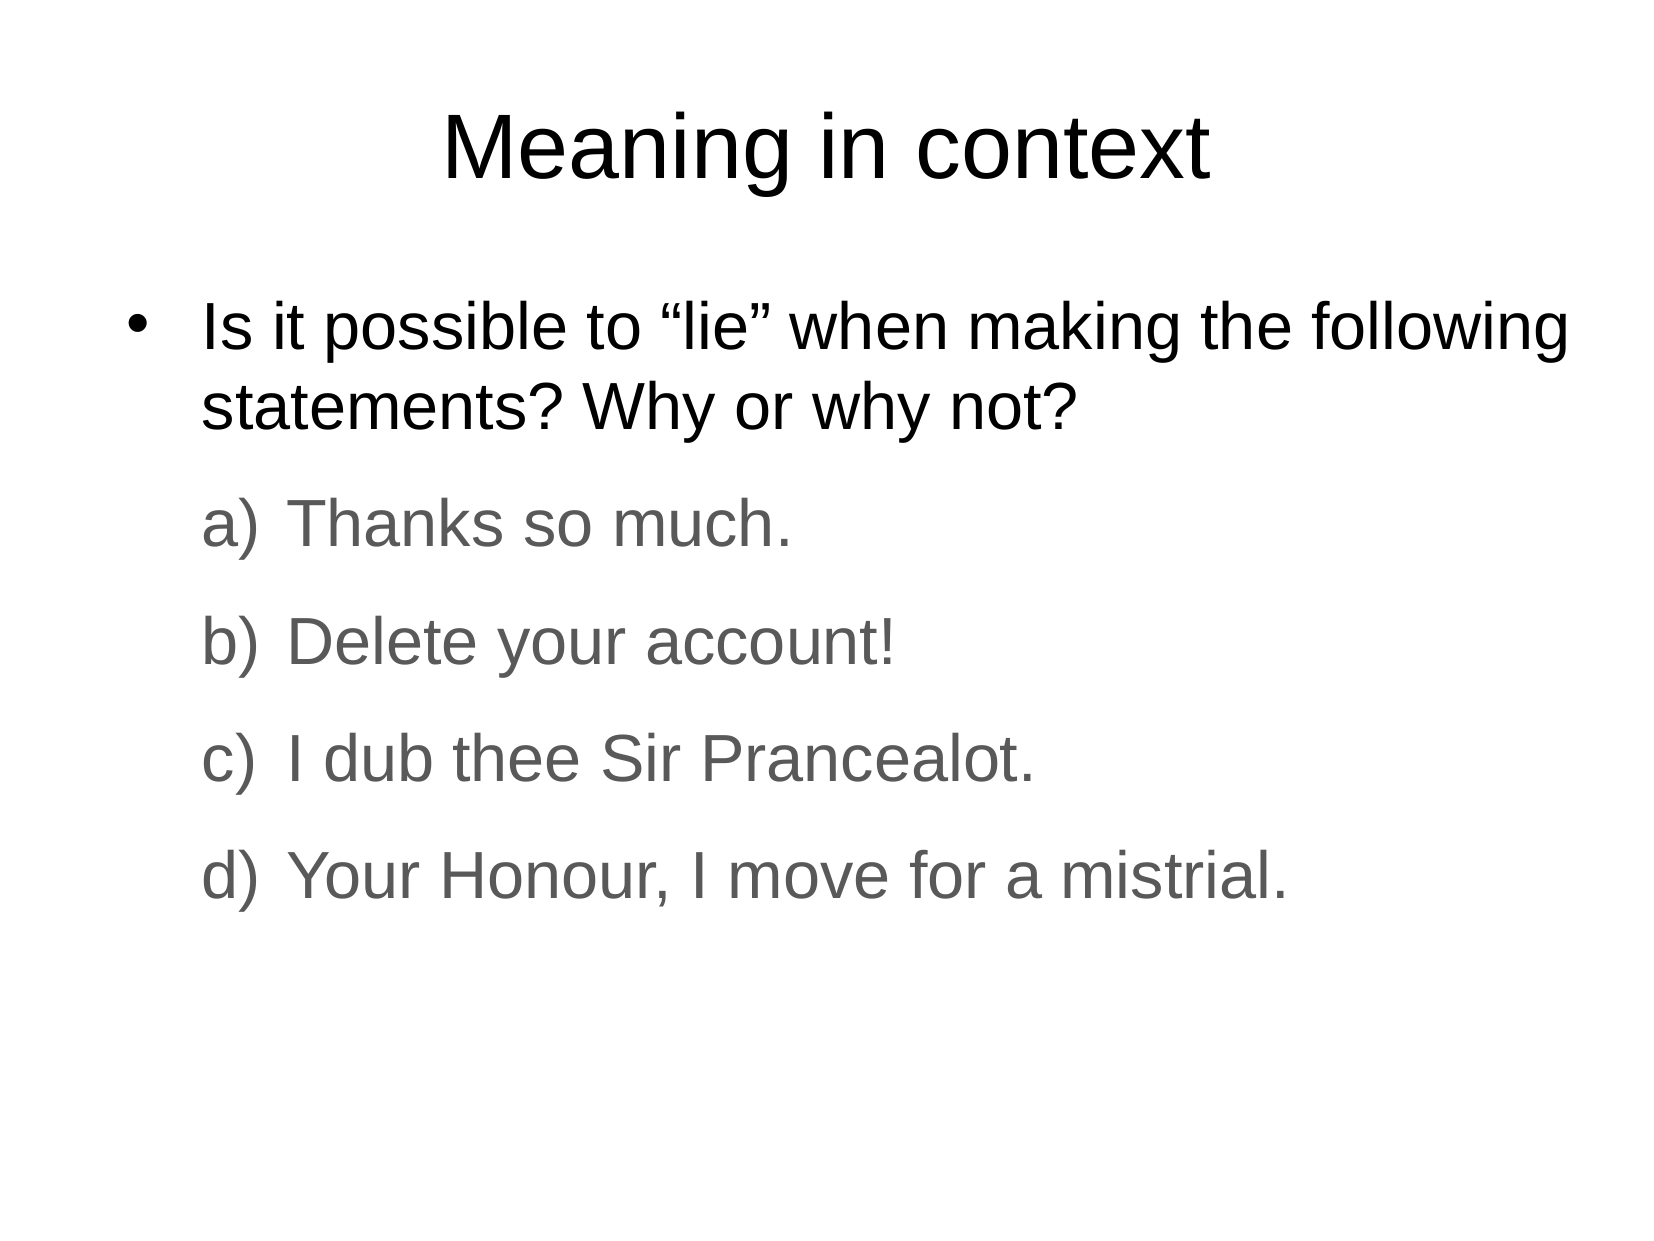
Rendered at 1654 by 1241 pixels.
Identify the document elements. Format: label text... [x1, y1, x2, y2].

text_box Meaning in context [82, 37, 1571, 245]
text_box Is it possible to “lie” when making the following statements? Why or why not? Thanks so much. Delete your account! I dub thee Sir Prancealot. Your Honour, I move for a mistrial. [126, 282, 1582, 868]
